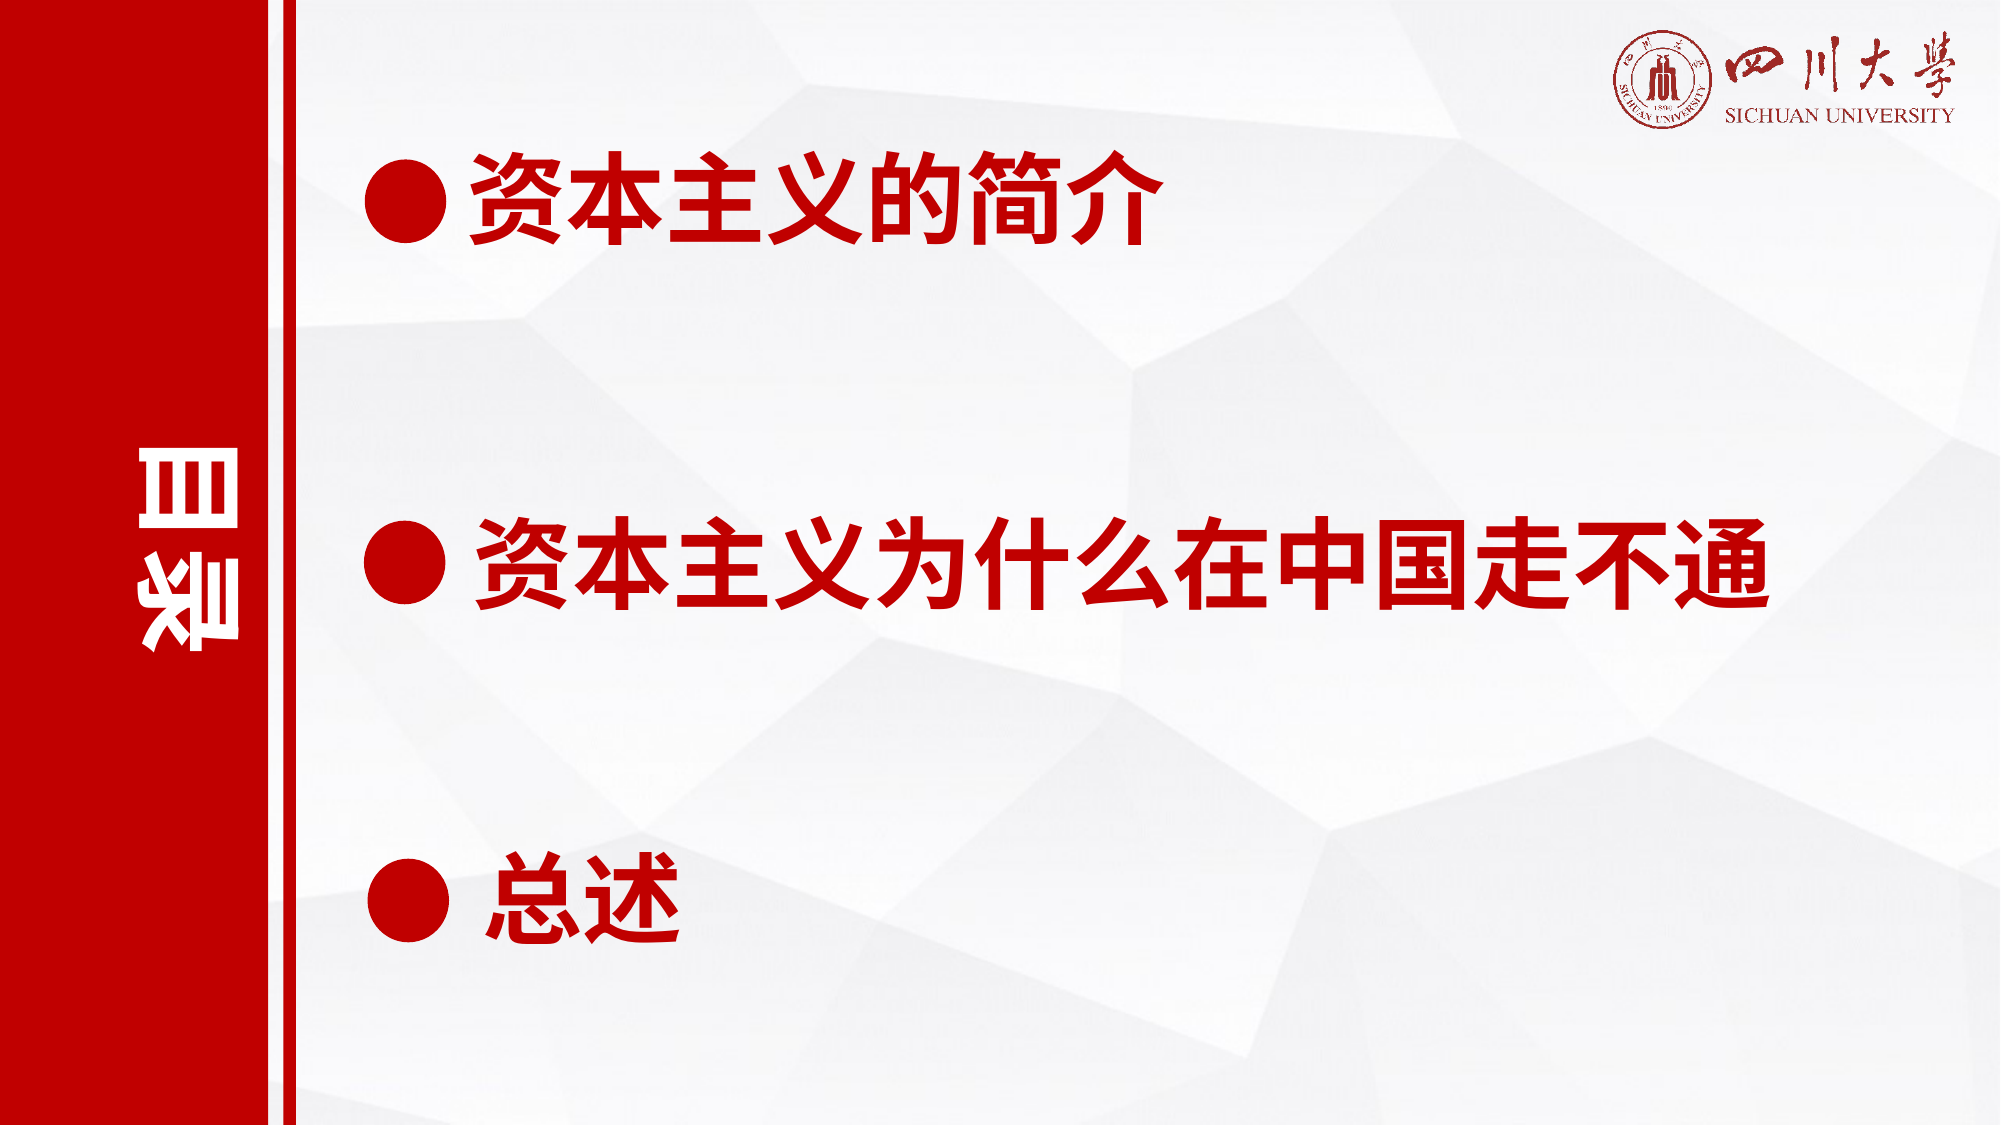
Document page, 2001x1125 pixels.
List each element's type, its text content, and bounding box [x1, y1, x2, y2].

text_box [367, 858, 450, 943]
picture [297, 0, 2001, 1125]
text_box 目录 [101, 418, 269, 707]
text_box [363, 520, 446, 605]
picture [269, 0, 282, 1125]
text_box 资本主义为什么在中国走不通 [457, 494, 1865, 629]
text_box [0, 0, 269, 1125]
text_box [364, 159, 447, 244]
text_box [282, 0, 297, 1125]
text_box 总述 [468, 829, 1532, 965]
text_box 资本主义的简介 [408, 128, 1446, 264]
